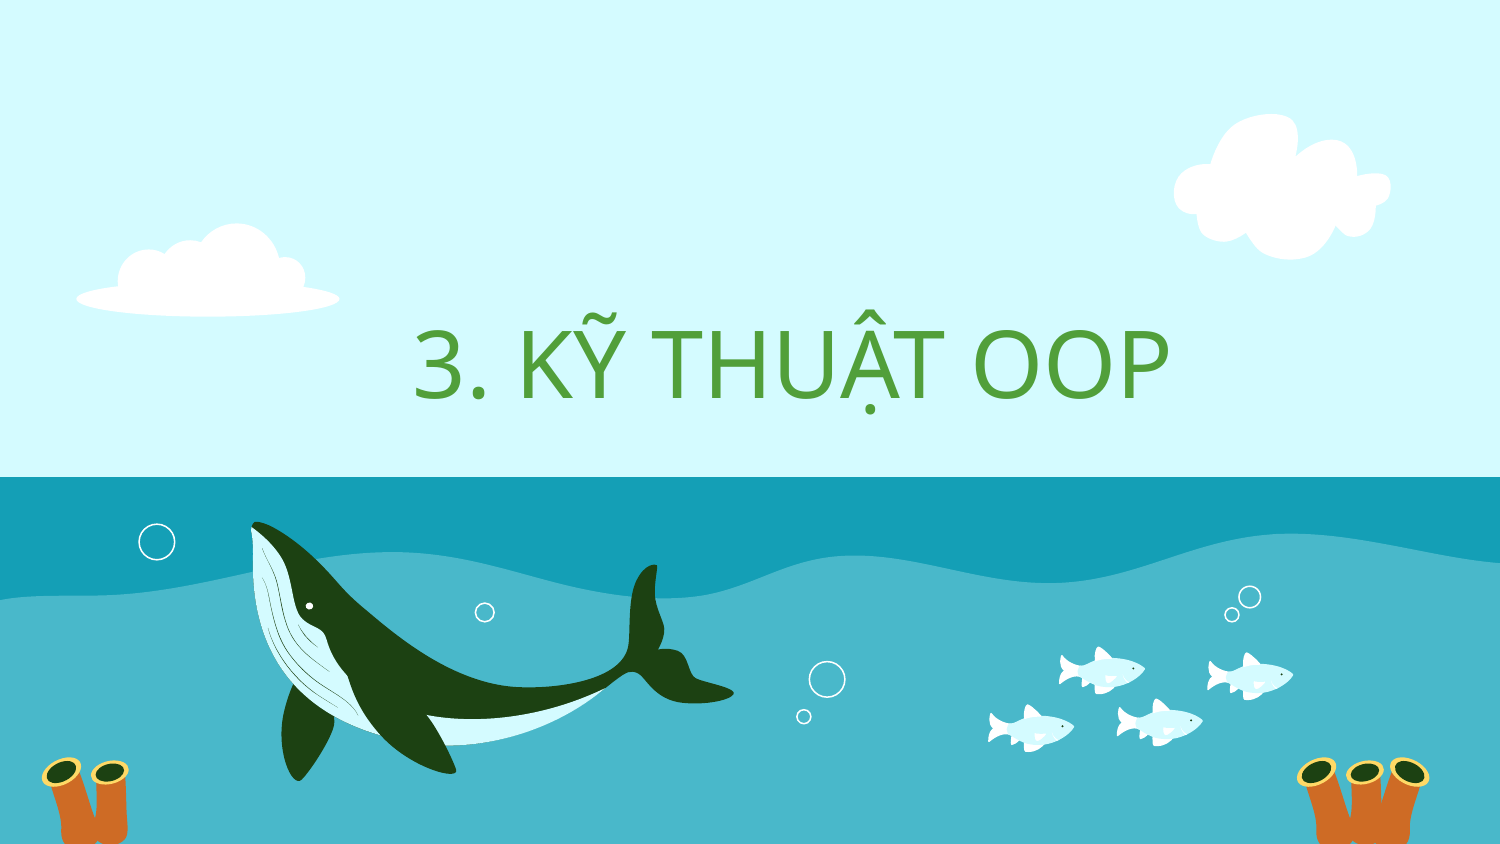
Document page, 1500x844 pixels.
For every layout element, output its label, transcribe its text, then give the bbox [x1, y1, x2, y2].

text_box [1115, 699, 1203, 746]
title 3. KỸ THUẬT OOP [303, 289, 1284, 410]
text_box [796, 661, 846, 724]
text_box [1206, 652, 1293, 700]
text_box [987, 704, 1074, 752]
text_box [76, 223, 340, 317]
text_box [249, 520, 737, 790]
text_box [1057, 647, 1145, 694]
text_box [139, 524, 175, 560]
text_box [1224, 585, 1261, 623]
text_box [1173, 113, 1391, 260]
